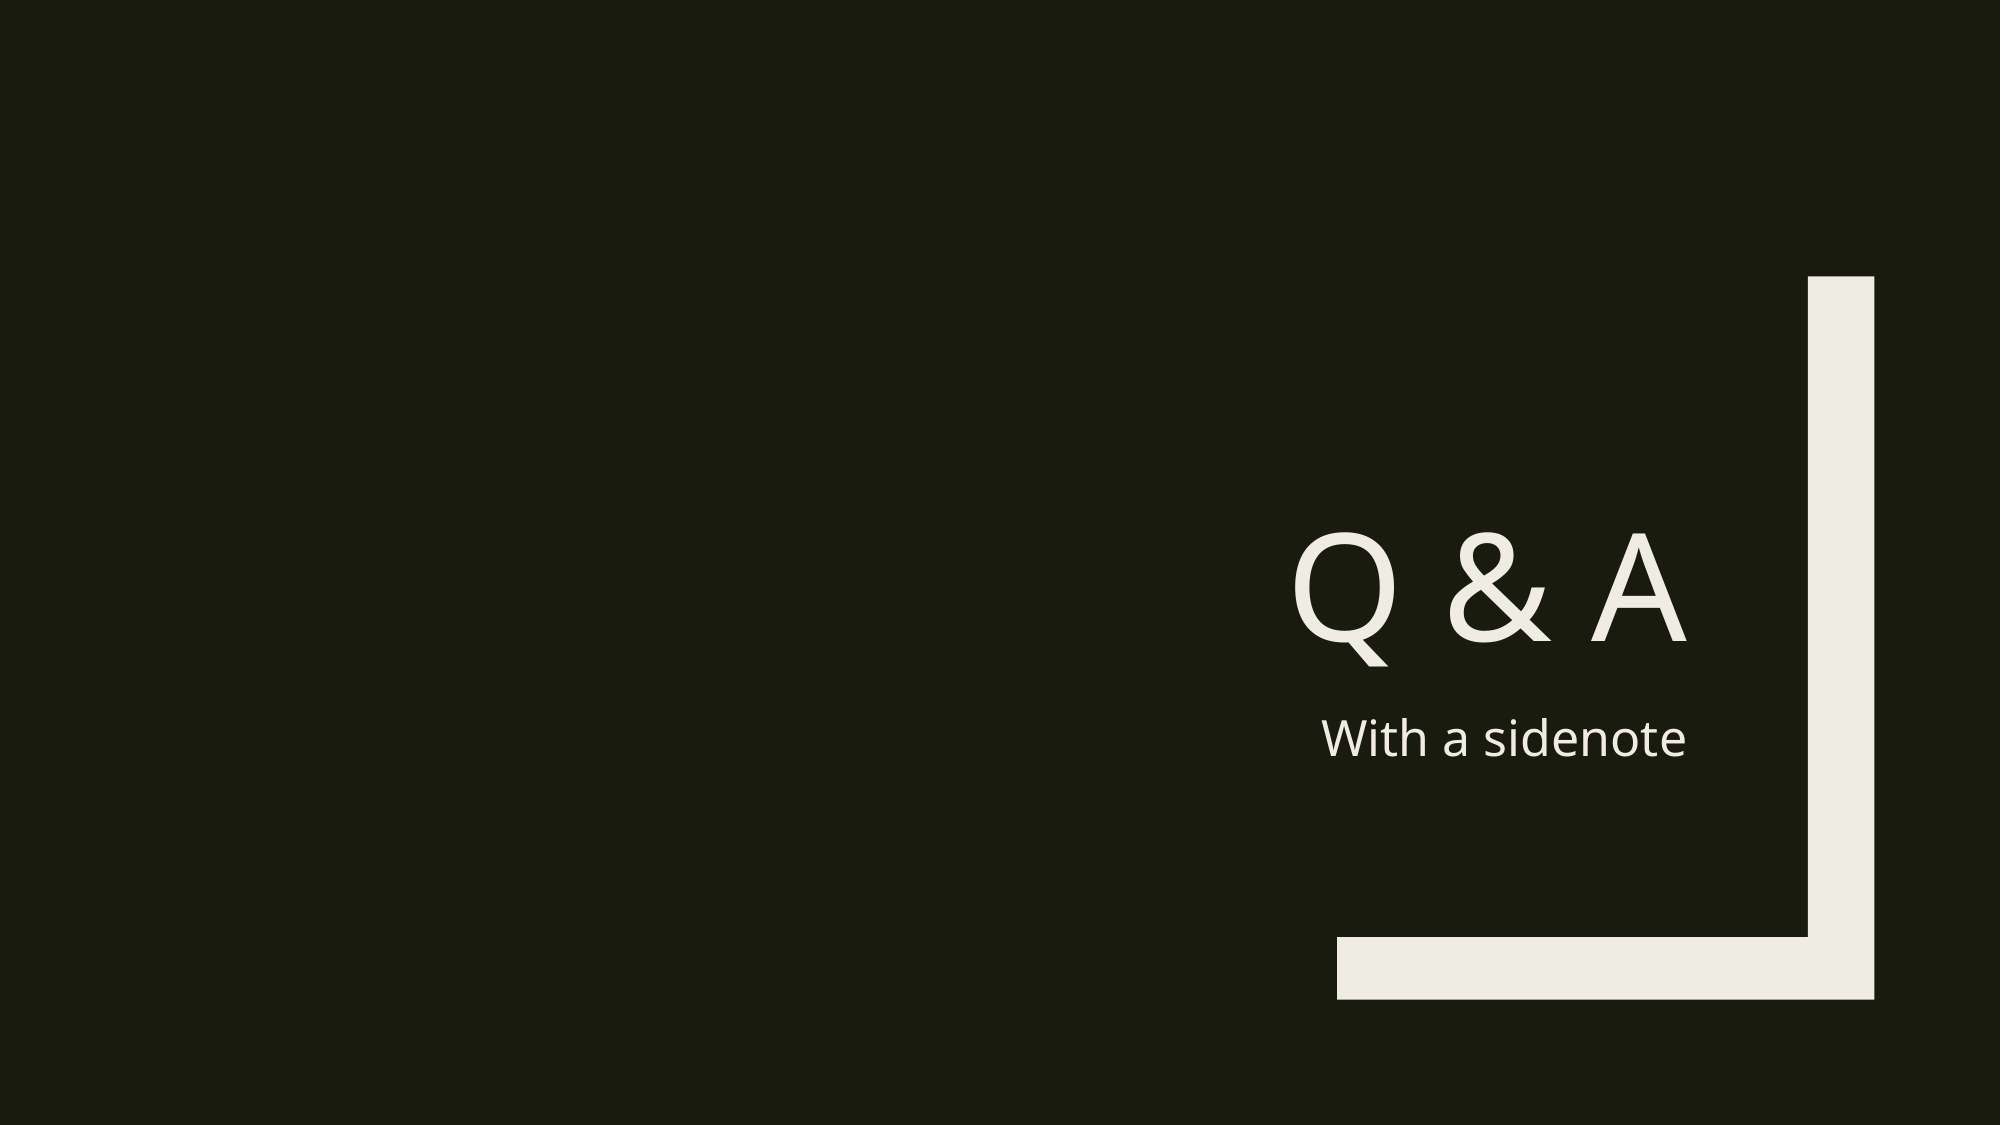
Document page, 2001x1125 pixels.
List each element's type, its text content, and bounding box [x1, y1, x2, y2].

list With a sidenote [125, 691, 1703, 880]
title Q & A [125, 213, 1703, 682]
